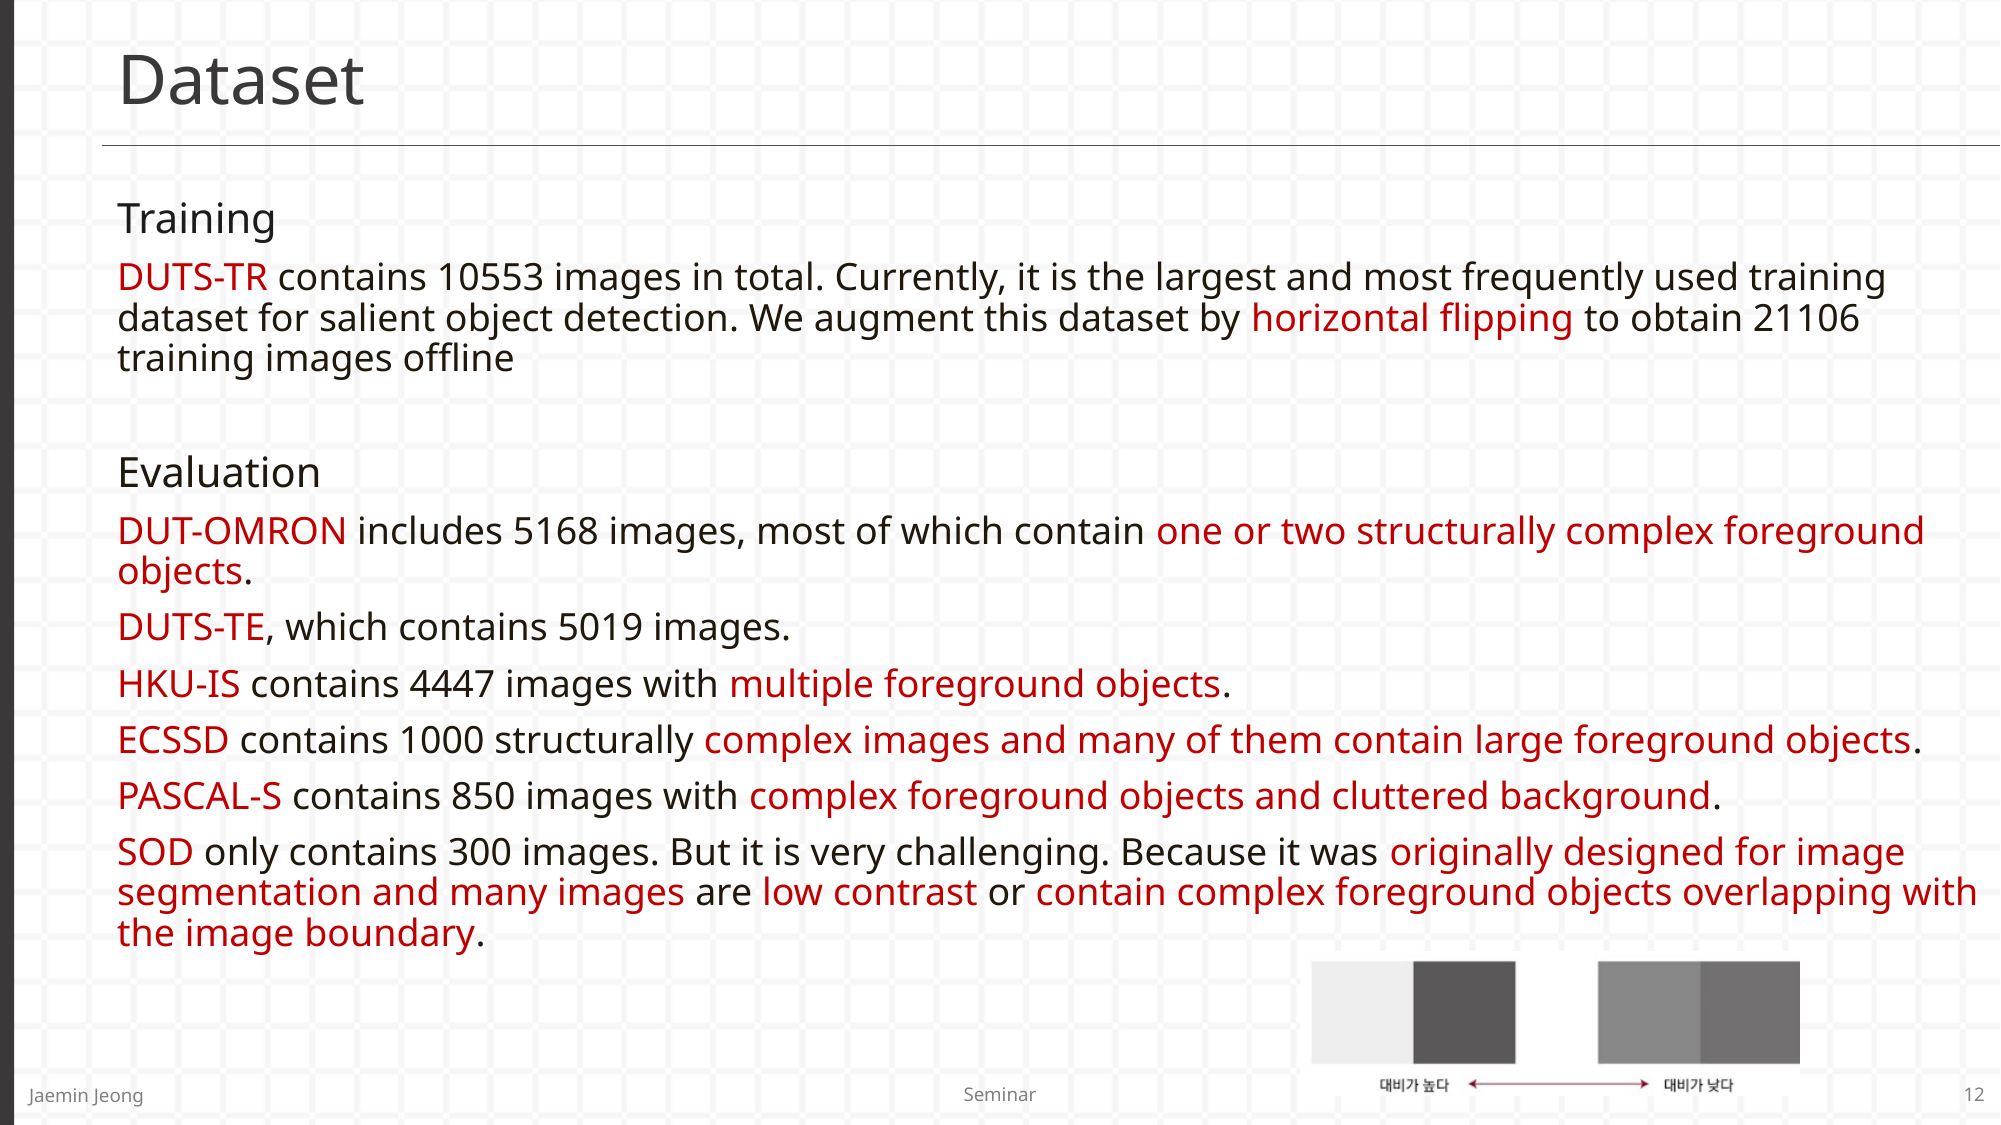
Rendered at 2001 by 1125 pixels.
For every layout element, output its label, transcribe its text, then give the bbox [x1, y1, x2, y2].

picture [15, 0, 2001, 1125]
footer Seminar [450, 1065, 1550, 1125]
slide_number Jaemin Jeong [14, 1065, 450, 1125]
slide_number 12 [1550, 1065, 2000, 1125]
title Dataset [102, 19, 1828, 146]
list Training DUTS-TR contains 10553 images in total. Currently, it is the largest and most frequently used training dataset for salient object detection. We augment this dataset by horizontal flipping to obtain 21106 training images offline Evaluation DUT-OMRON includes 5168 images, most of which contain one or two structurally complex foreground objects. DUTS-TE, which contains 5019 images. HKU-IS contains 4447 images with multiple foreground objects. ECSSD contains 1000 structurally complex images and many of them contain large foreground objects. PASCAL-S contains 850 images with complex foreground objects and cluttered background. SOD only contains 300 images. But it is very challenging. Because it was originally designed for image segmentation and many images are low contrast or contain complex foreground objects overlapping with the image boundary. [102, 190, 2000, 1044]
